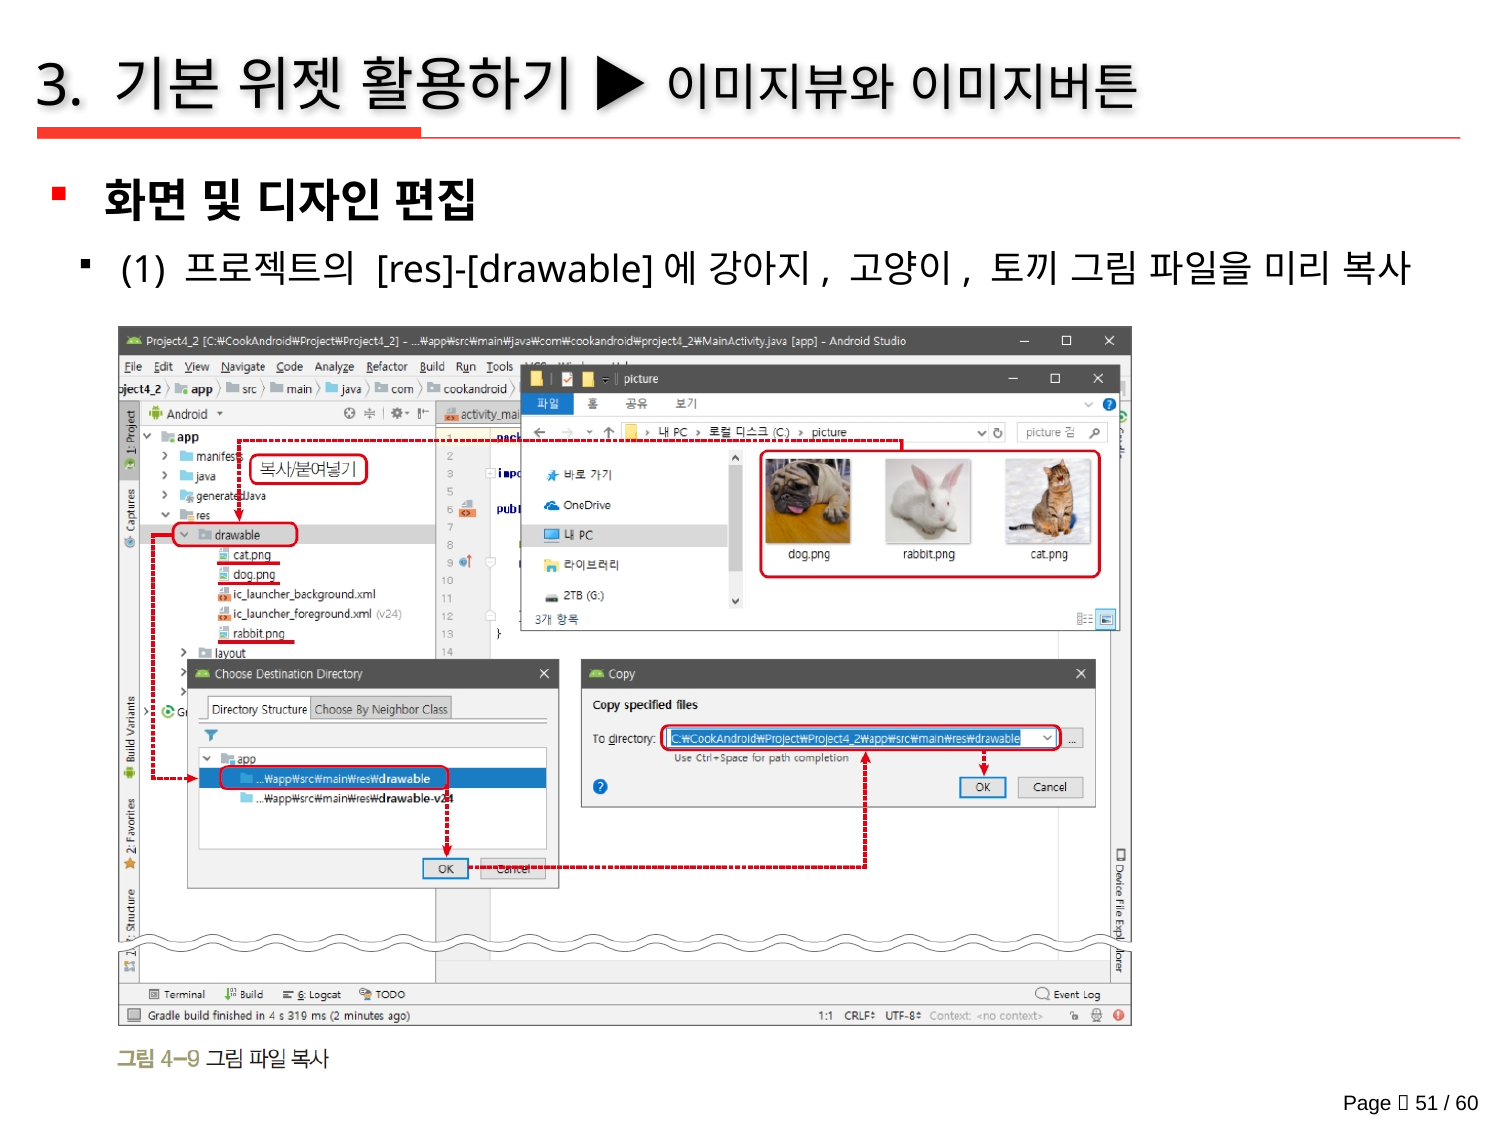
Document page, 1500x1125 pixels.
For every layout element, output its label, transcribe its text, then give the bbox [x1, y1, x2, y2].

title 3. 기본 위젯 활용하기 ▶ 이미지뷰와 이미지버튼 [35, 47, 1434, 142]
list 화면 및 디자인 편집 (1) 프로젝트의 [res]-[drawable]에 강아지, 고양이, 토끼 그림 파일을 미리 복사 [48, 171, 1448, 880]
picture [112, 322, 1138, 1072]
